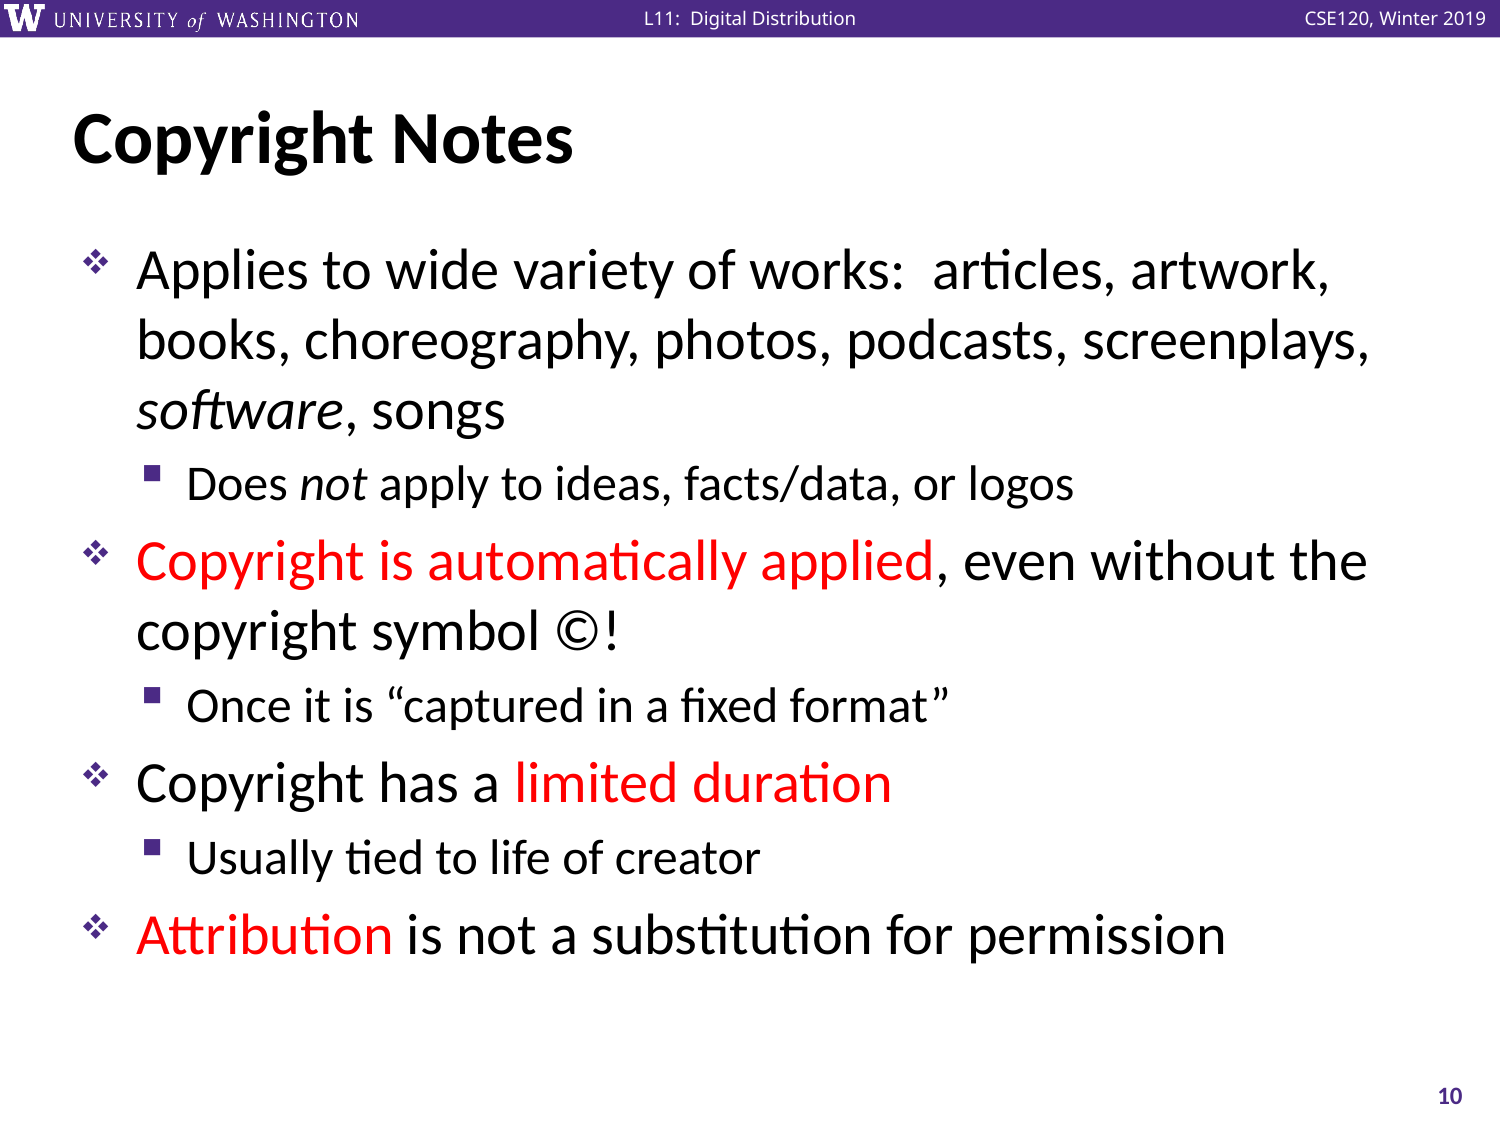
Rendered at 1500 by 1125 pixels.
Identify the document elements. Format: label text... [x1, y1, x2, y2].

list Applies to wide variety of works: articles, artwork, books, choreography, photos, podcasts, screenplays, software, songs Does not apply to ideas, facts/data, or logos Copyright is automatically applied, even without the copyright symbol ©! Once it is “captured in a fixed format” Copyright has a limited duration Usually tied to life of creator Attribution is not a substitution for permission [64, 223, 1438, 1040]
title Copyright Notes [58, 71, 1438, 197]
slide_number 10 [1400, 1065, 1500, 1125]
picture [4, 4, 358, 32]
